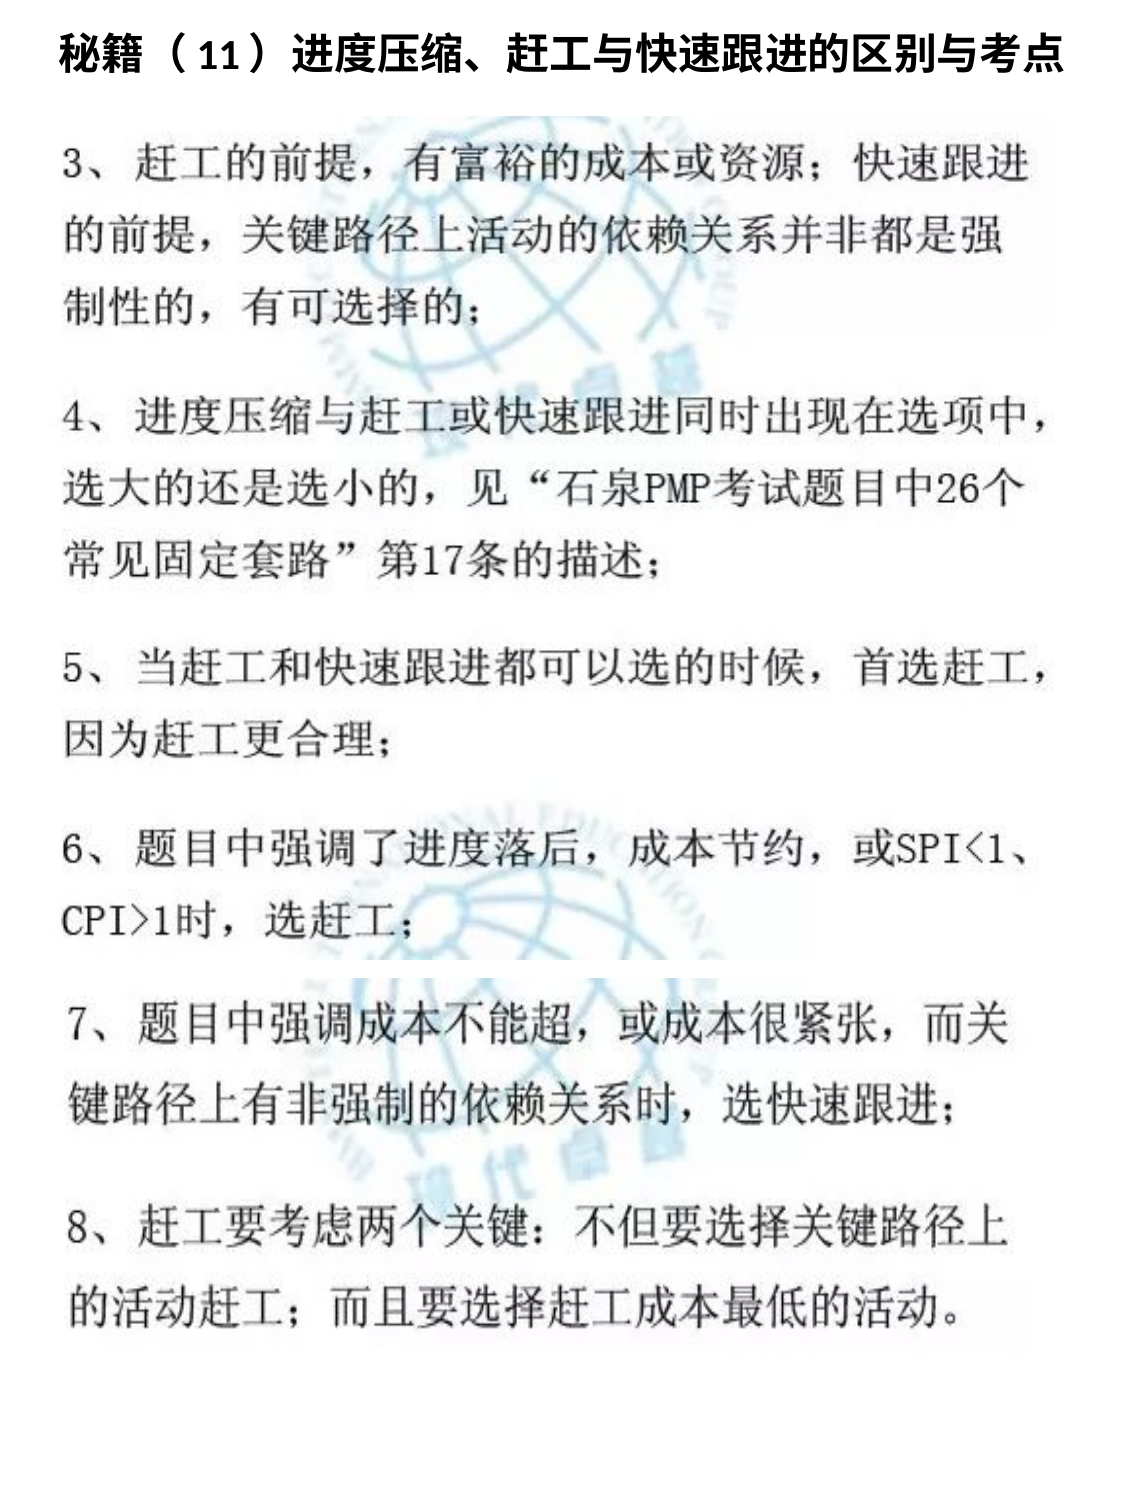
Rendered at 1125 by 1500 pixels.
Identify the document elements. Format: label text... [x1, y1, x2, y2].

picture [34, 978, 1043, 1354]
title 秘籍（11）进度压缩、赶工与快速跟进的区别与考点 [0, 0, 1125, 104]
picture [46, 115, 1067, 961]
